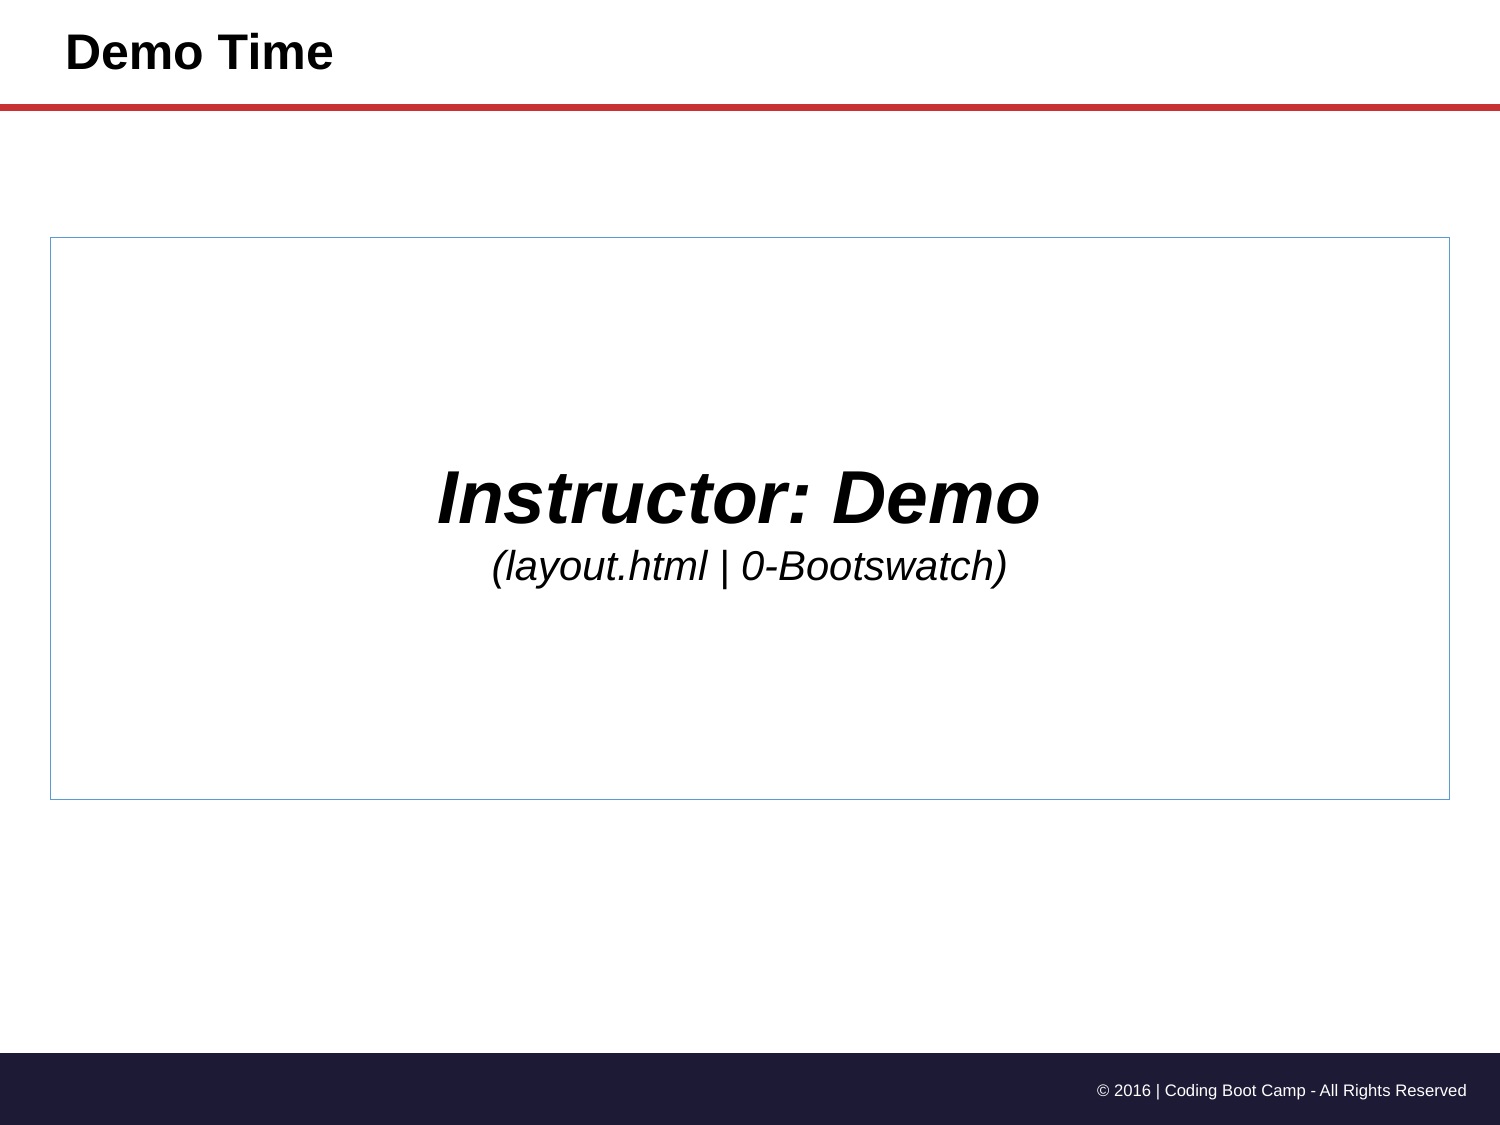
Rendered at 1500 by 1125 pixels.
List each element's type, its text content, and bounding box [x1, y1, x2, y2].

title Demo Time [50, 0, 948, 108]
text_box Instructor: Demo (layout.html | 0-Bootswatch) [50, 237, 1450, 800]
